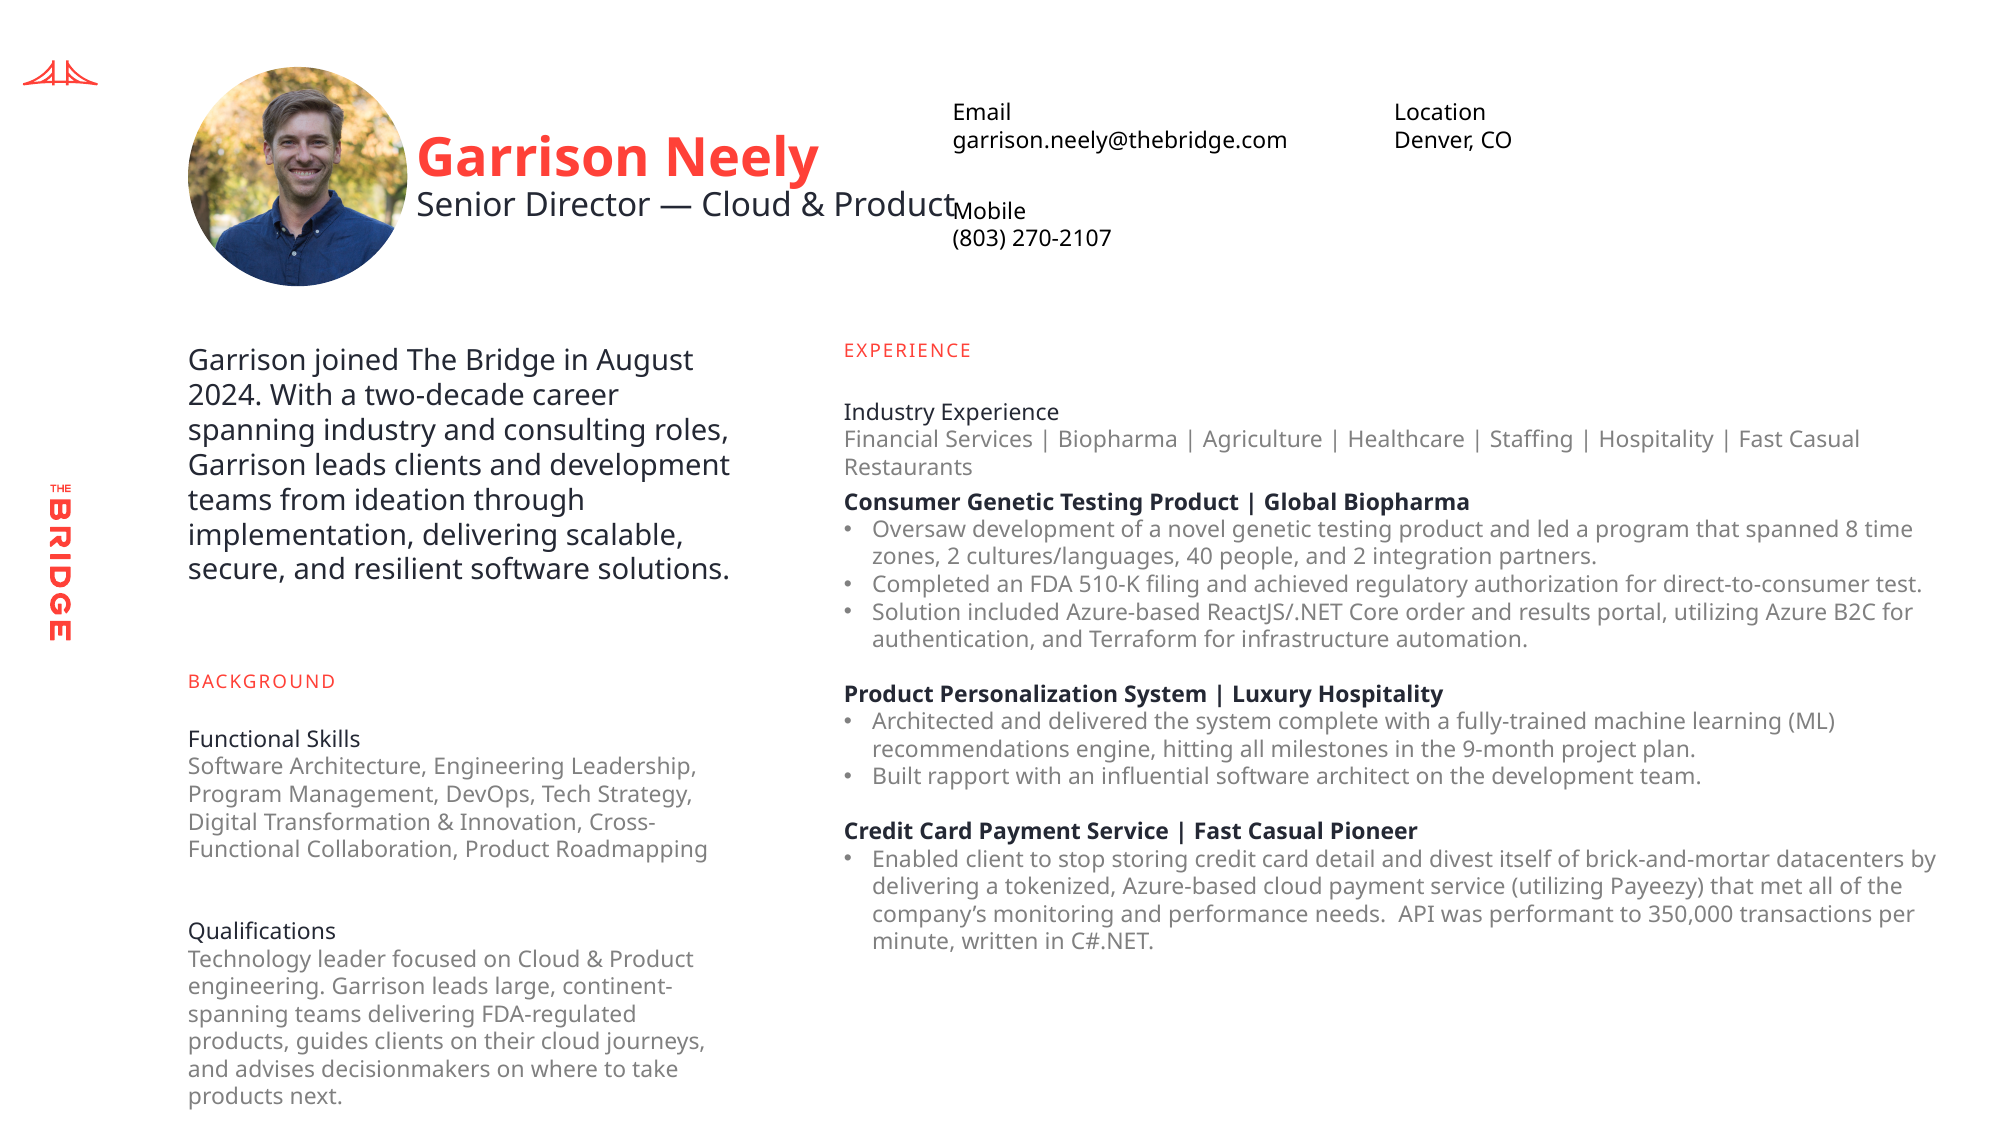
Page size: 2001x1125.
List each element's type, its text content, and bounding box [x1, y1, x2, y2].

picture [187, 66, 408, 287]
text_box Consumer Genetic Testing Product | Global Biopharma Oversaw development of a novel genetic testing product and led a program that spanned 8 time zones, 2 cultures/languages, 40 people, and 2 integration partners. Completed an FDA 510-K filing and achieved regulatory authorization for direct-to-consumer test. Solution included Azure-based ReactJS/.NET Core order and results portal, utilizing Azure B2C for authentication, and Terraform for infrastructure automation. Product Personalization System | Luxury Hospitality Architected and delivered the system complete with a fully-trained machine learning (ML) recommendations engine, hitting all milestones in the 9-month project plan. Built rapport with an influential software architect on the development team. Credit Card Payment Service | Fast Casual Pioneer Enabled client to stop storing credit card detail and divest itself of brick-and-mortar datacenters by delivering a tokenized, Azure-based cloud payment service (utilizing Payeezy) that met all of the company’s monitoring and performance needs. API was performant to 350,000 transactions per minute, written in C#.NET. [844, 487, 1941, 982]
text_box Location Denver, CO [1394, 97, 1712, 181]
text_box Garrison Neely Senior Director — Cloud & Product [416, 67, 962, 287]
text_box BACKGROUND [187, 672, 580, 697]
text_box Garrison joined The Bridge in August 2024. With a two-decade career spanning industry and consulting roles, Garrison leads clients and development teams from ideation through implementation, delivering scalable, secure, and resilient software solutions. [187, 341, 734, 586]
text_box EXPERIENCE [843, 341, 1265, 370]
text_box Industry Experience Financial Services | Biopharma | Agriculture | Healthcare | Staffing | Hospitality | Fast Casual Restaurants [843, 397, 1943, 480]
text_box Email garrison.neely@thebridge.com [952, 97, 1394, 153]
text_box Functional Skills Software Architecture, Engineering Leadership, Program Management, DevOps, Tech Strategy, Digital Transformation & Innovation, Cross-Functional Collaboration, Product Roadmapping Qualifications Technology leader focused on Cloud & Product engineering. Garrison leads large, continent-spanning teams delivering FDA-regulated products, guides clients on their cloud journeys, and advises decisionmakers on where to take products next. [187, 724, 734, 1109]
text_box Mobile (803) 270-2107 [952, 196, 1449, 252]
